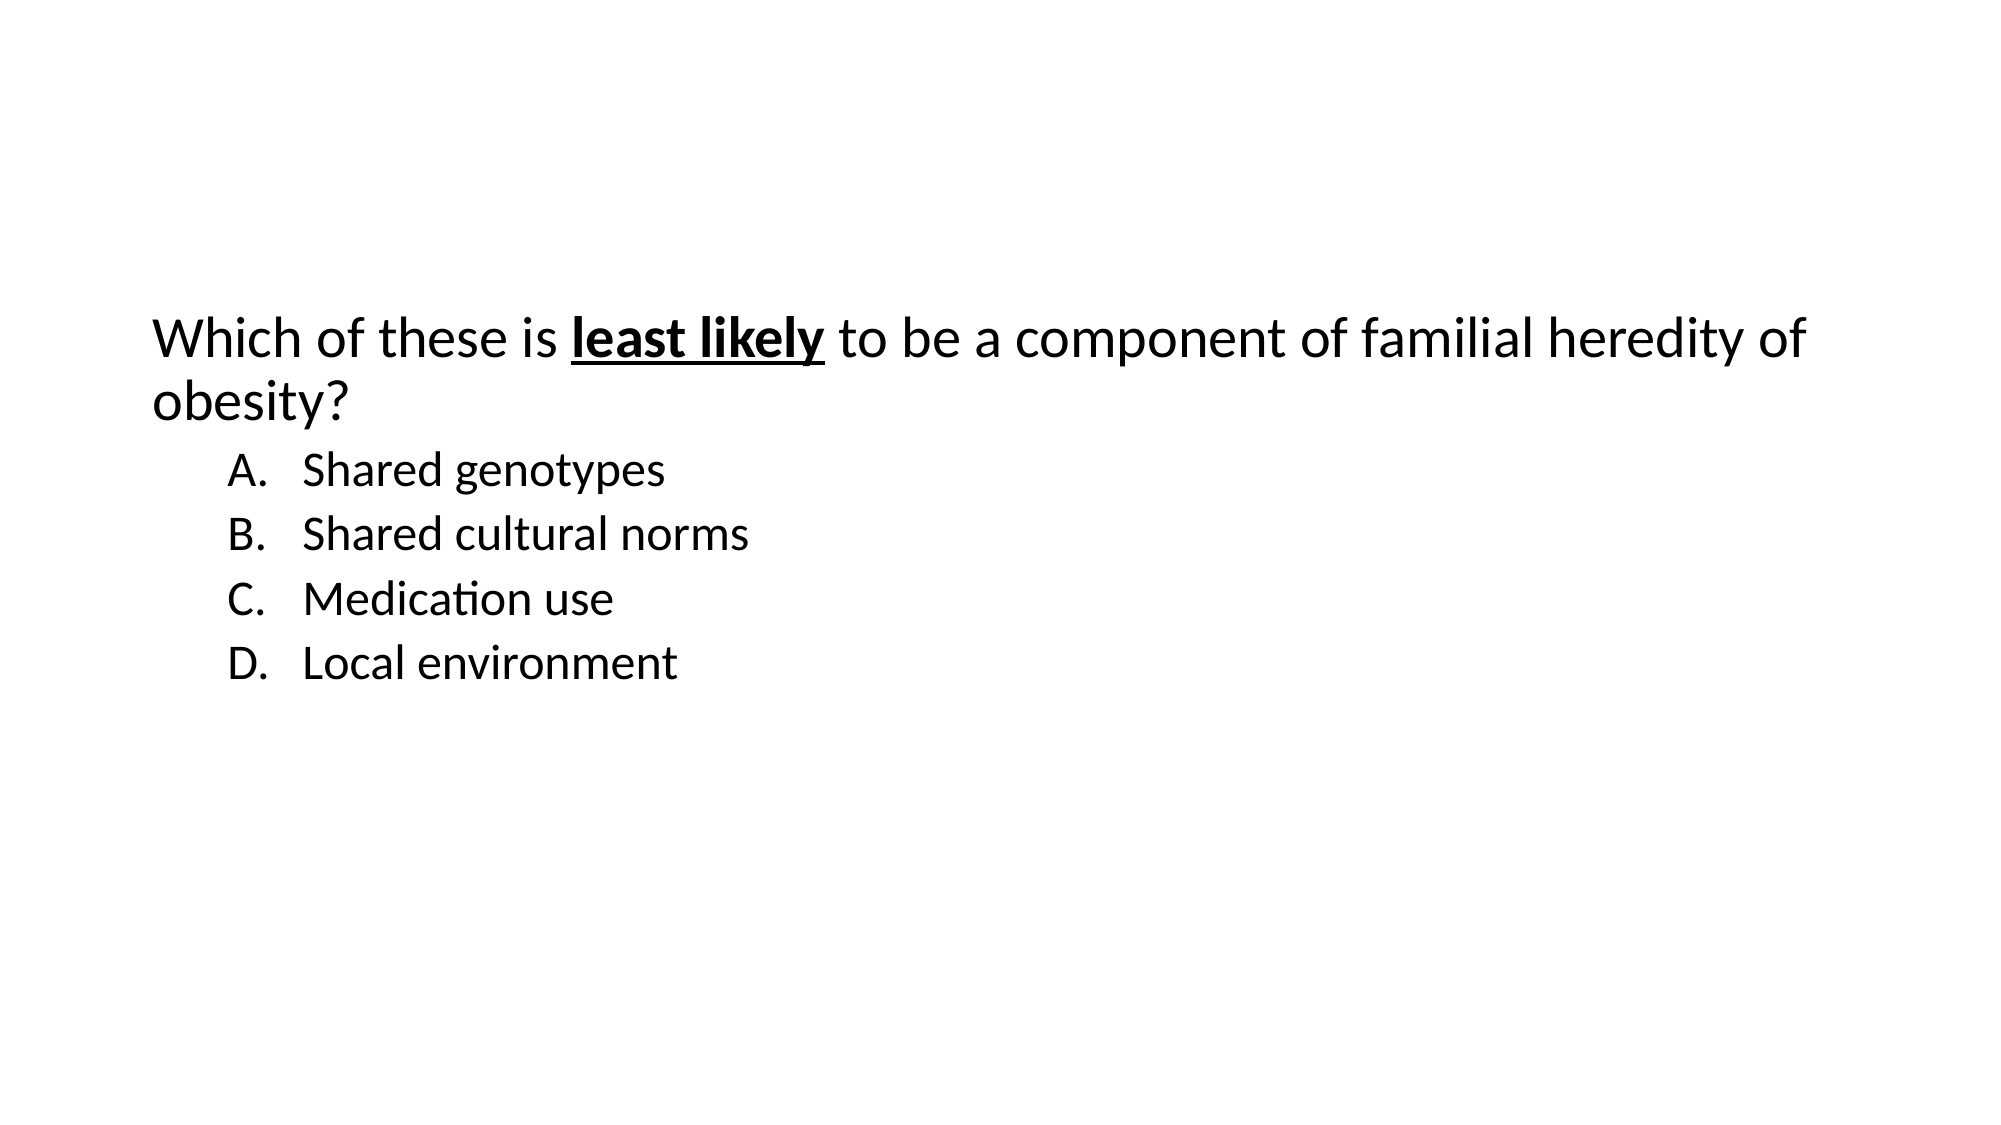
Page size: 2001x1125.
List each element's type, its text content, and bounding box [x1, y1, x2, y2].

list Which of these is least likely to be a component of familial heredity of obesity? Shared genotypes Shared cultural norms Medication use Local environment [137, 299, 1863, 1014]
